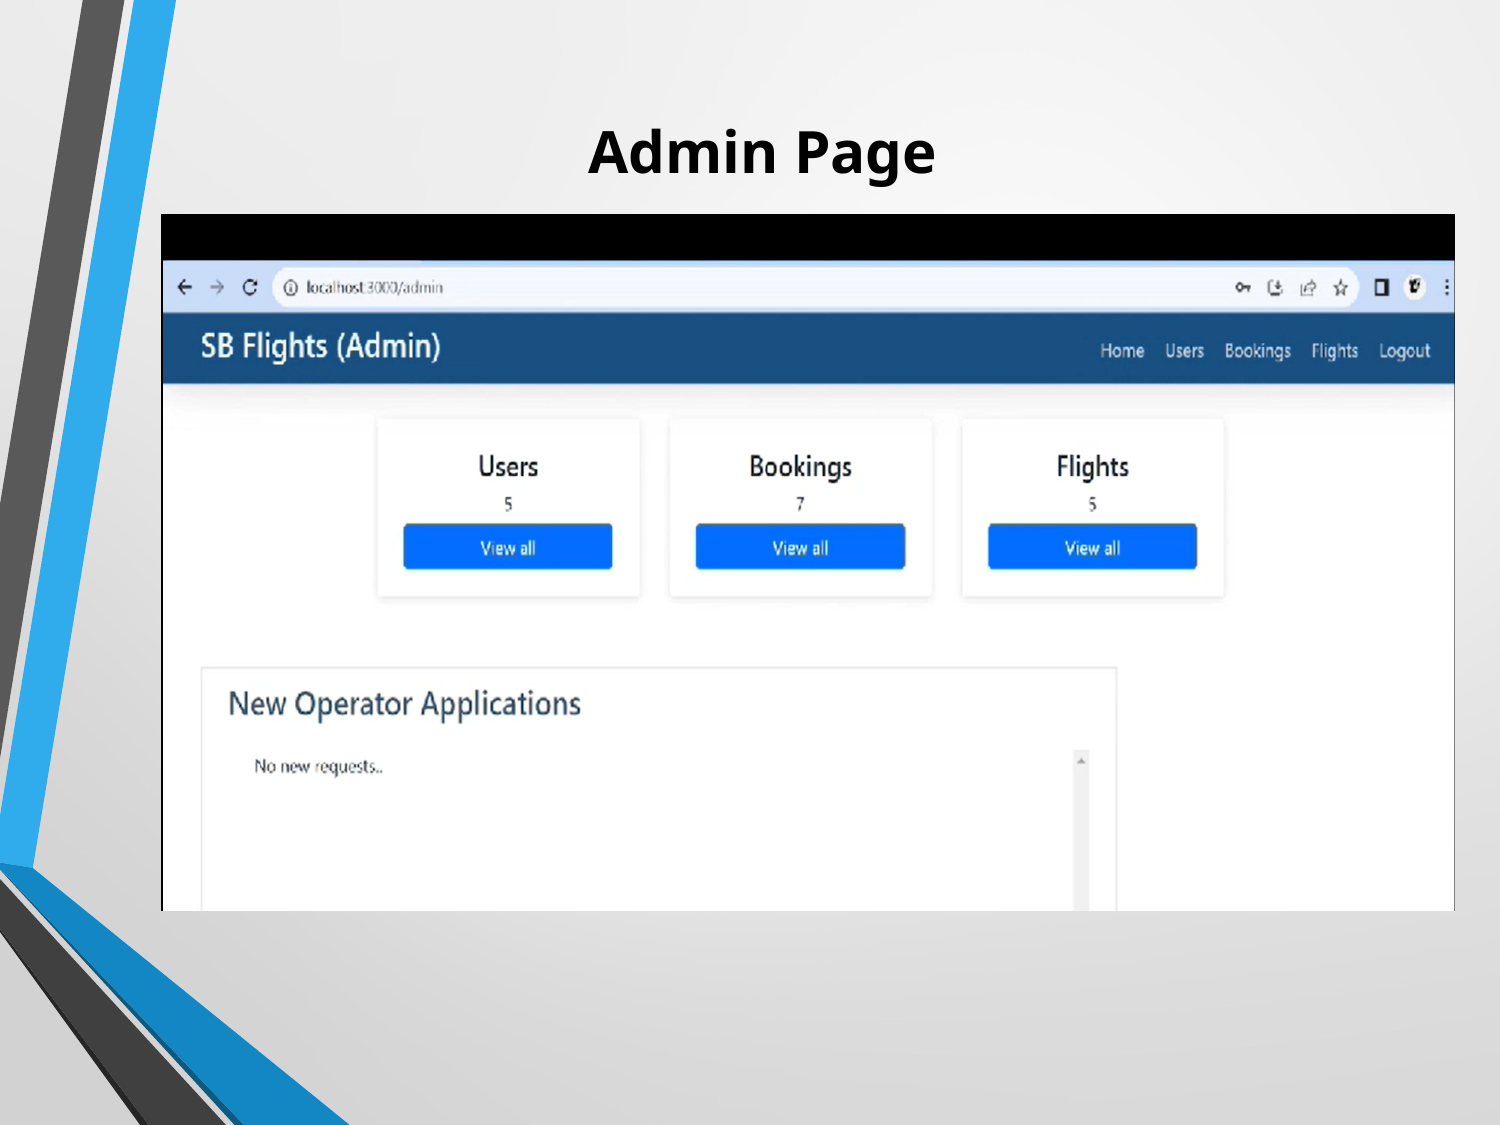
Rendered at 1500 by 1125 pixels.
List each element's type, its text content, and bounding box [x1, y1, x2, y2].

list Admin Page [0, 0, 1500, 1125]
picture [160, 213, 1456, 911]
